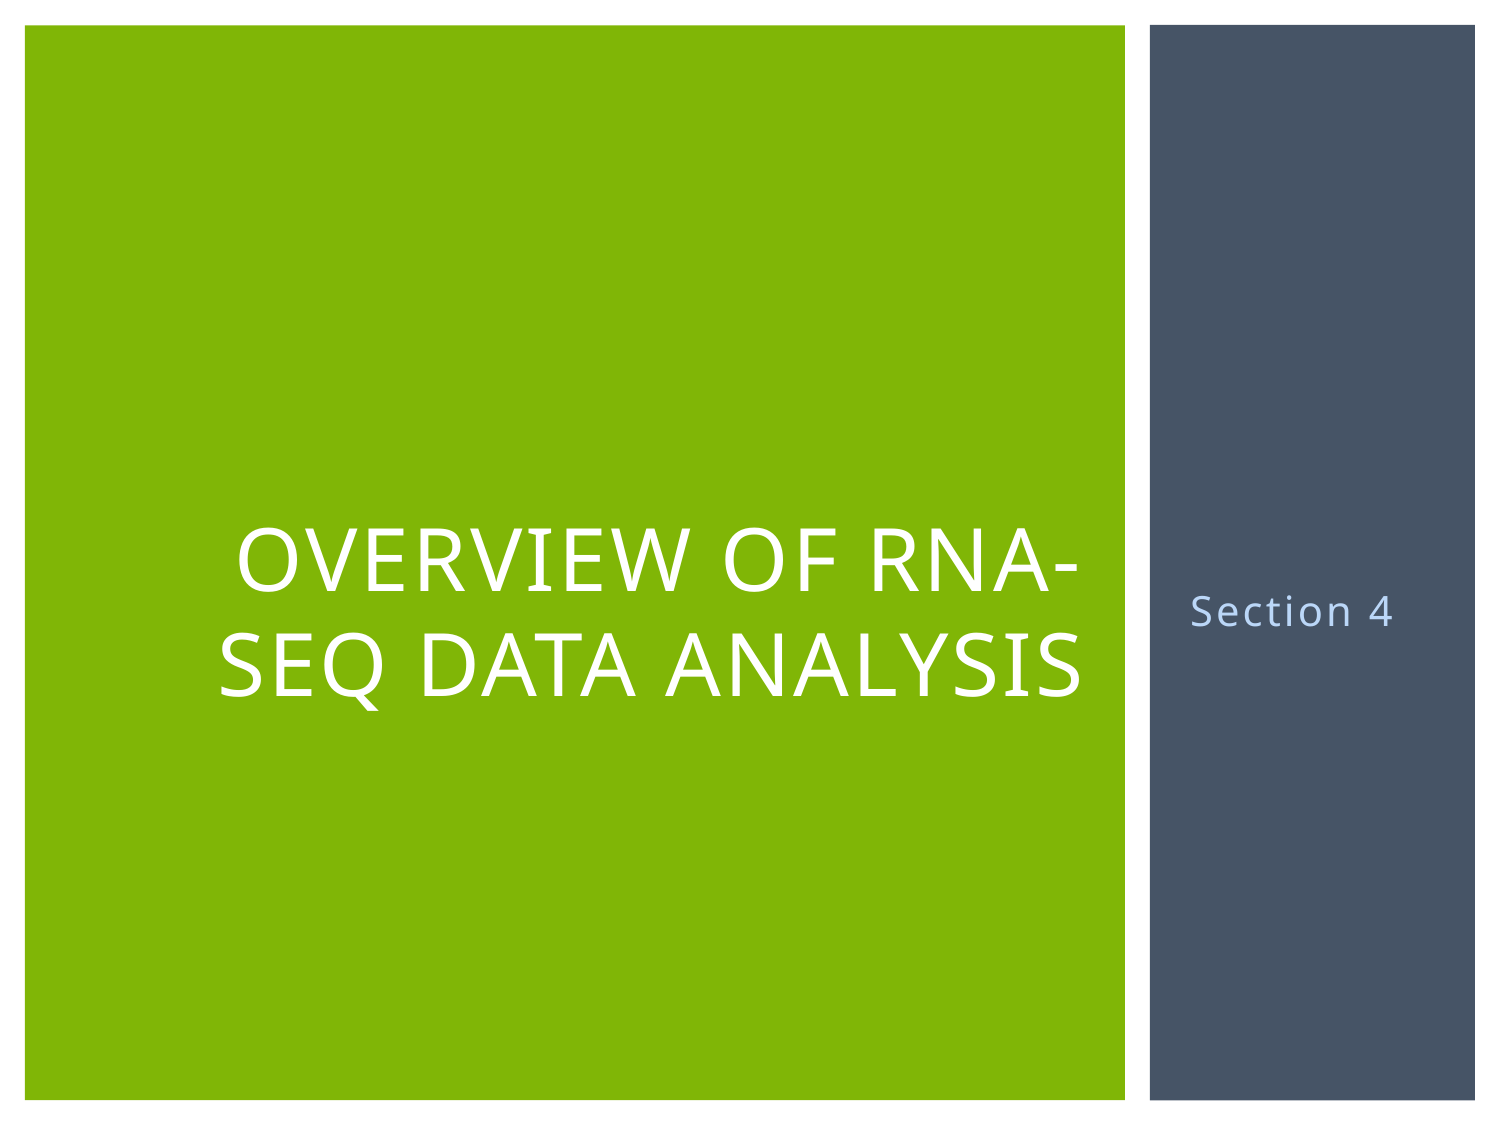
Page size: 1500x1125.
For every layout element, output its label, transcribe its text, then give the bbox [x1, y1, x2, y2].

title Overview of RNA-SEQ data analysis [62, 474, 1100, 745]
list Section 4 [1175, 474, 1438, 745]
